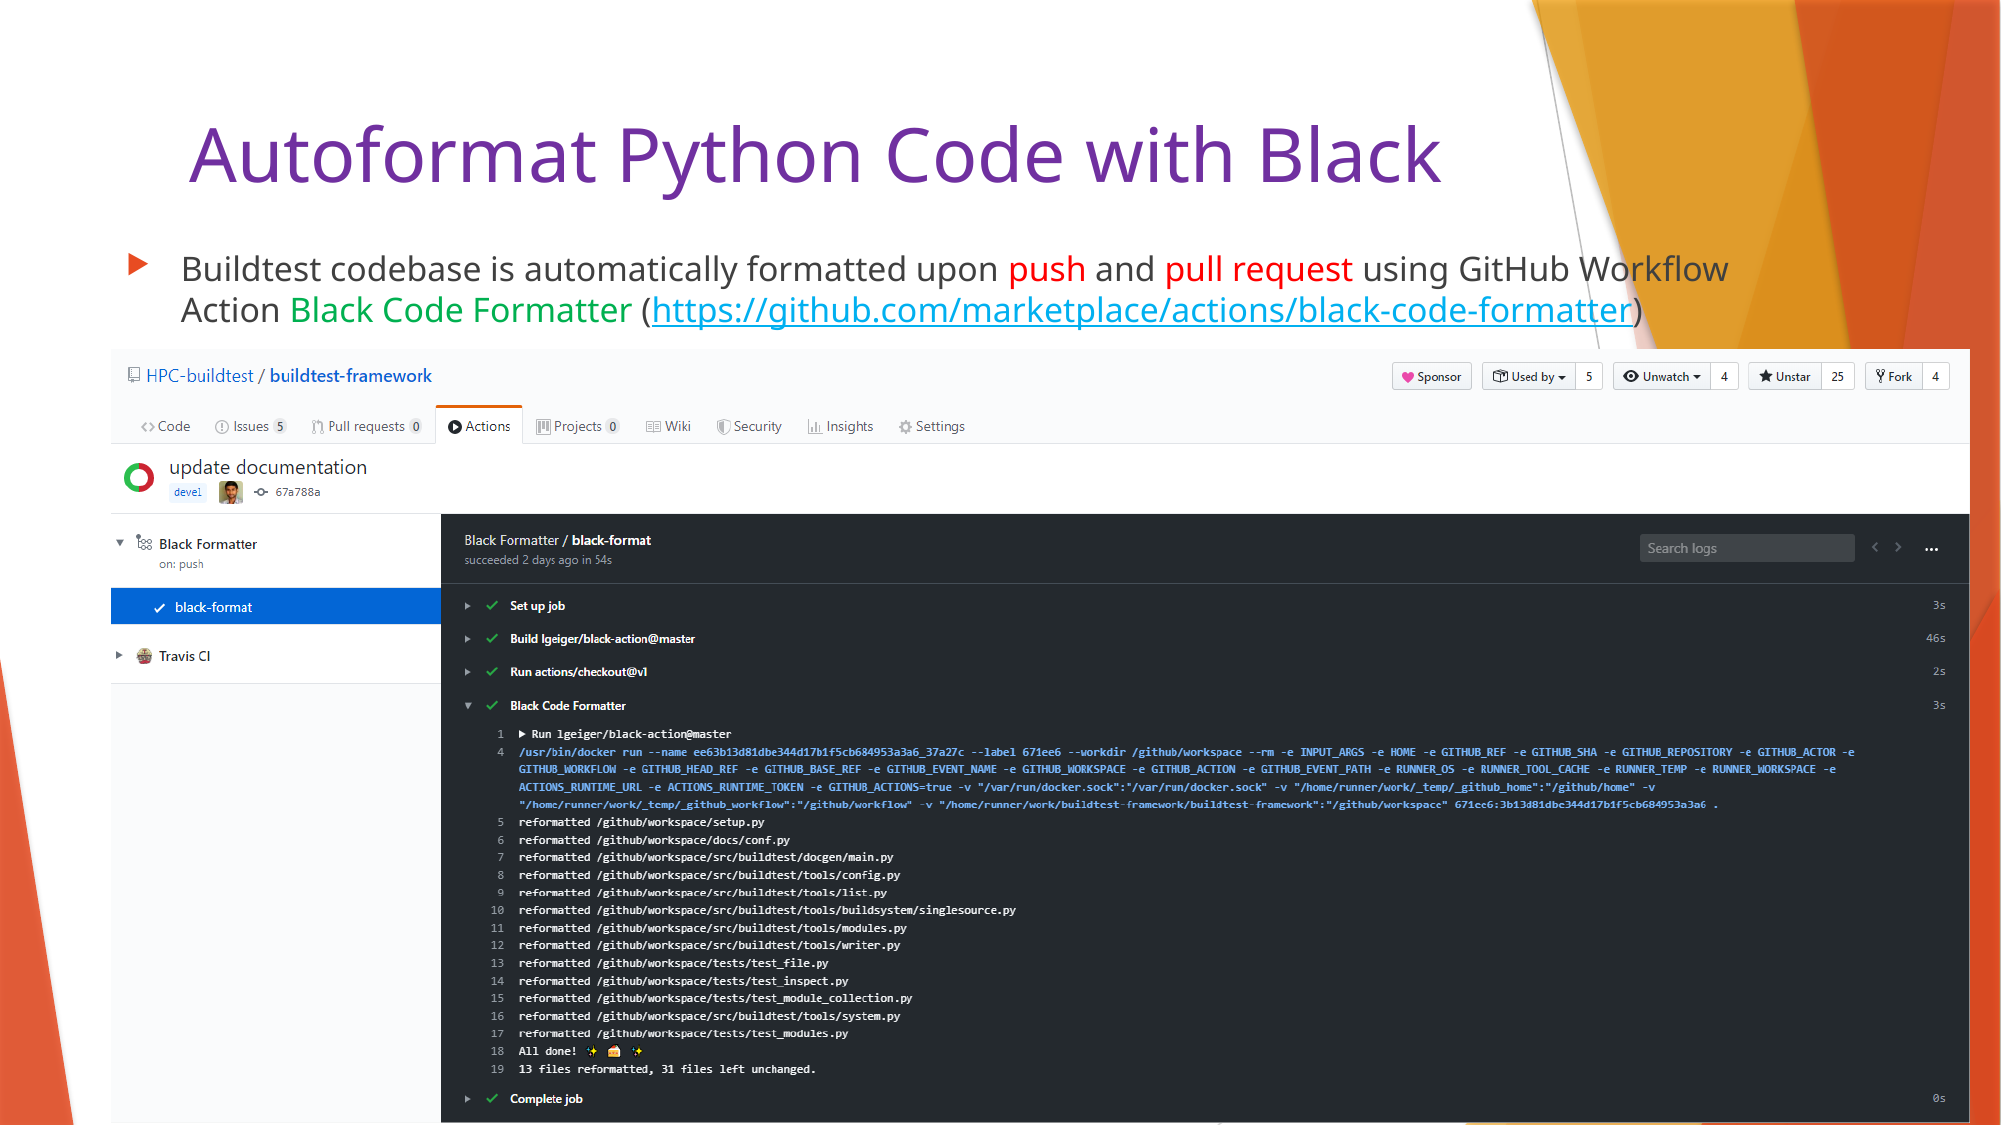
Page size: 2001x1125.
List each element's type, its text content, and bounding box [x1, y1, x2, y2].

title Autoformat Python Code with Black [111, 99, 1522, 209]
picture [110, 349, 1971, 1124]
list Buildtest codebase is automatically formatted upon push and pull request using GitHub Workflow Action Black Code Formatter (https://github.com/marketplace/actions/black-code-formatter) [111, 240, 1780, 348]
